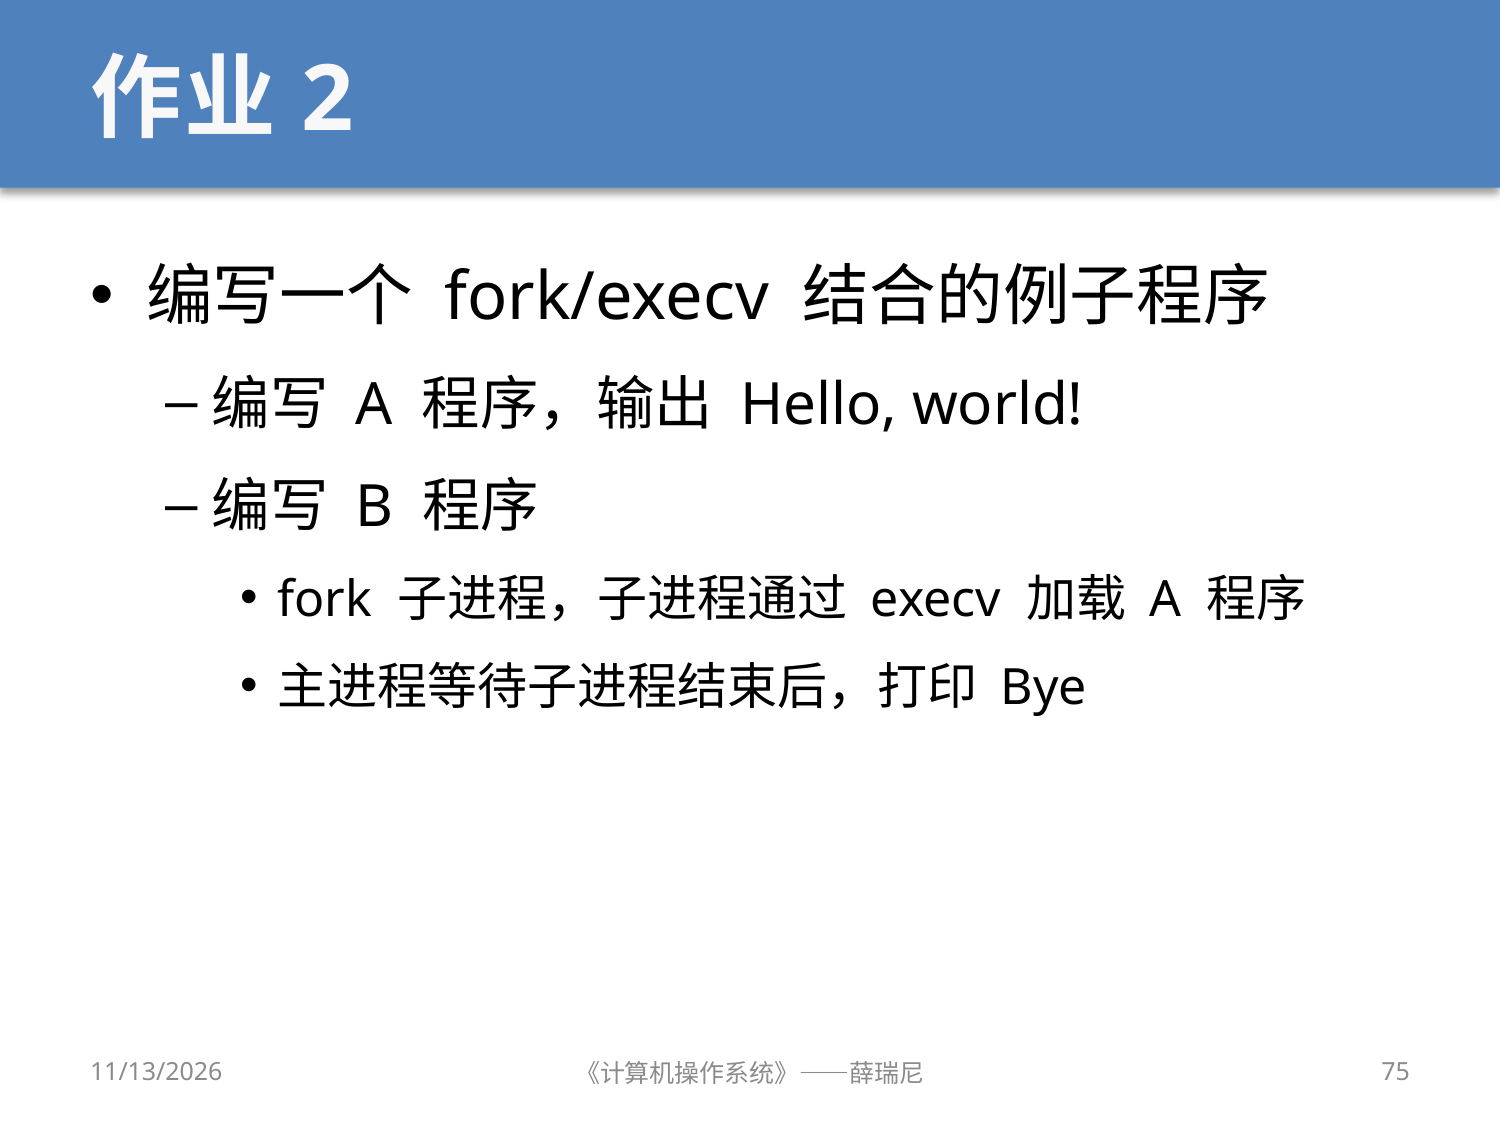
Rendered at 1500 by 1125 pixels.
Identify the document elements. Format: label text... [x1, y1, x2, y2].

footer 《计算机操作系统》——薛瑞尼 [512, 1042, 988, 1103]
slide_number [75, 1042, 425, 1103]
list 编写一个 fork/execv 结合的例子程序 编写 A 程序，输出 Hello, world! 编写 B 程序 fork 子进程，子进程通过 execv 加载 A 程序 主进程等待子进程结束后，打印 Bye [75, 221, 1425, 1021]
title 作业2 [75, 0, 1425, 188]
slide_number 75 [1074, 1042, 1425, 1103]
